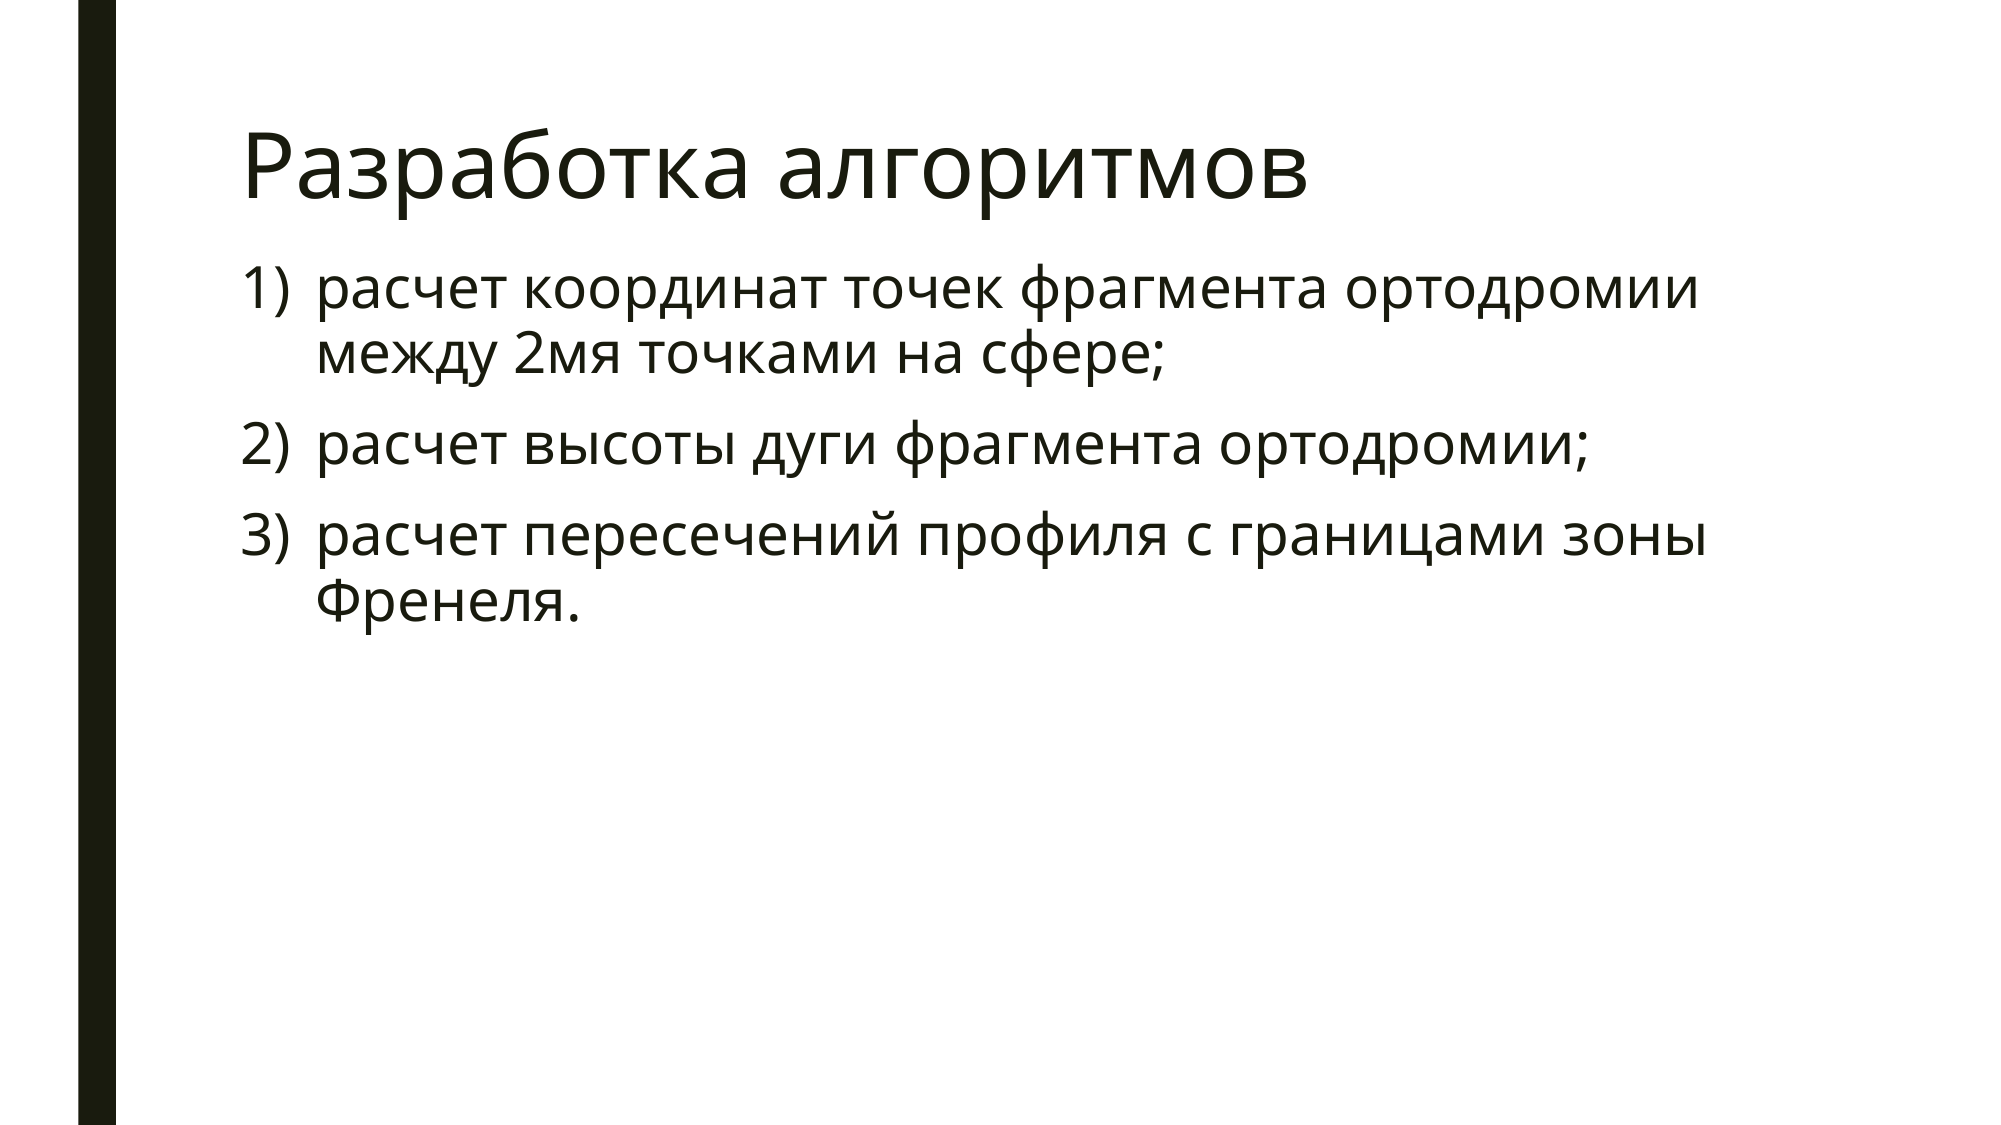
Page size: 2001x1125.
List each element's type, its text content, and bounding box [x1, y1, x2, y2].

list расчет координат точек фрагмента ортодромии между 2мя точками на сфере; расчет высоты дуги фрагмента ортодромии; расчет пересечений профиля с границами зоны Френеля. [225, 248, 1800, 836]
title Разработка алгоритмов [225, 112, 1800, 237]
